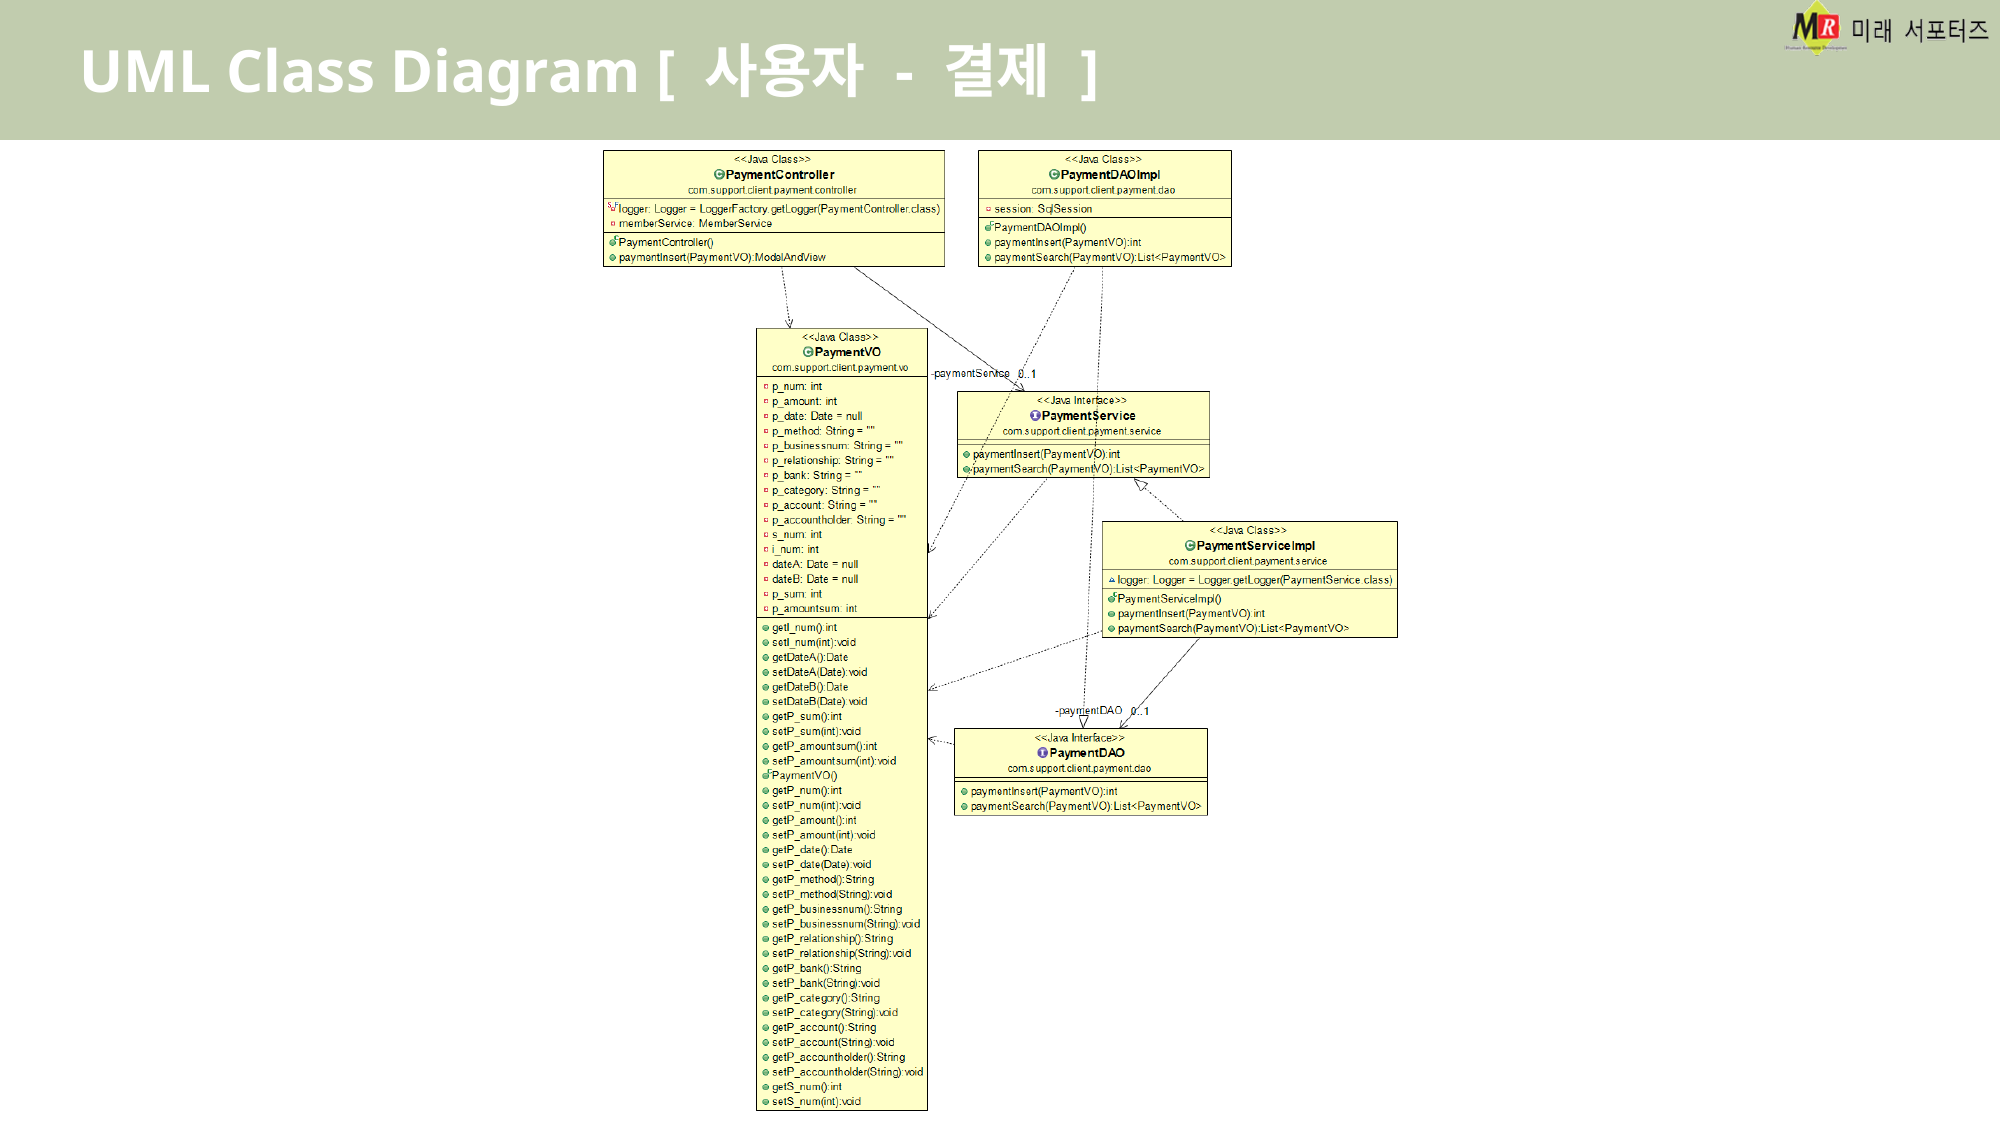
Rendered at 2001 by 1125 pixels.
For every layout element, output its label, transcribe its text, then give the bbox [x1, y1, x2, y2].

text_box UML Class Diagram [ 사용자 - 결제 ] [0, 0, 2000, 140]
picture [600, 147, 1400, 1113]
picture [1719, 0, 2000, 72]
